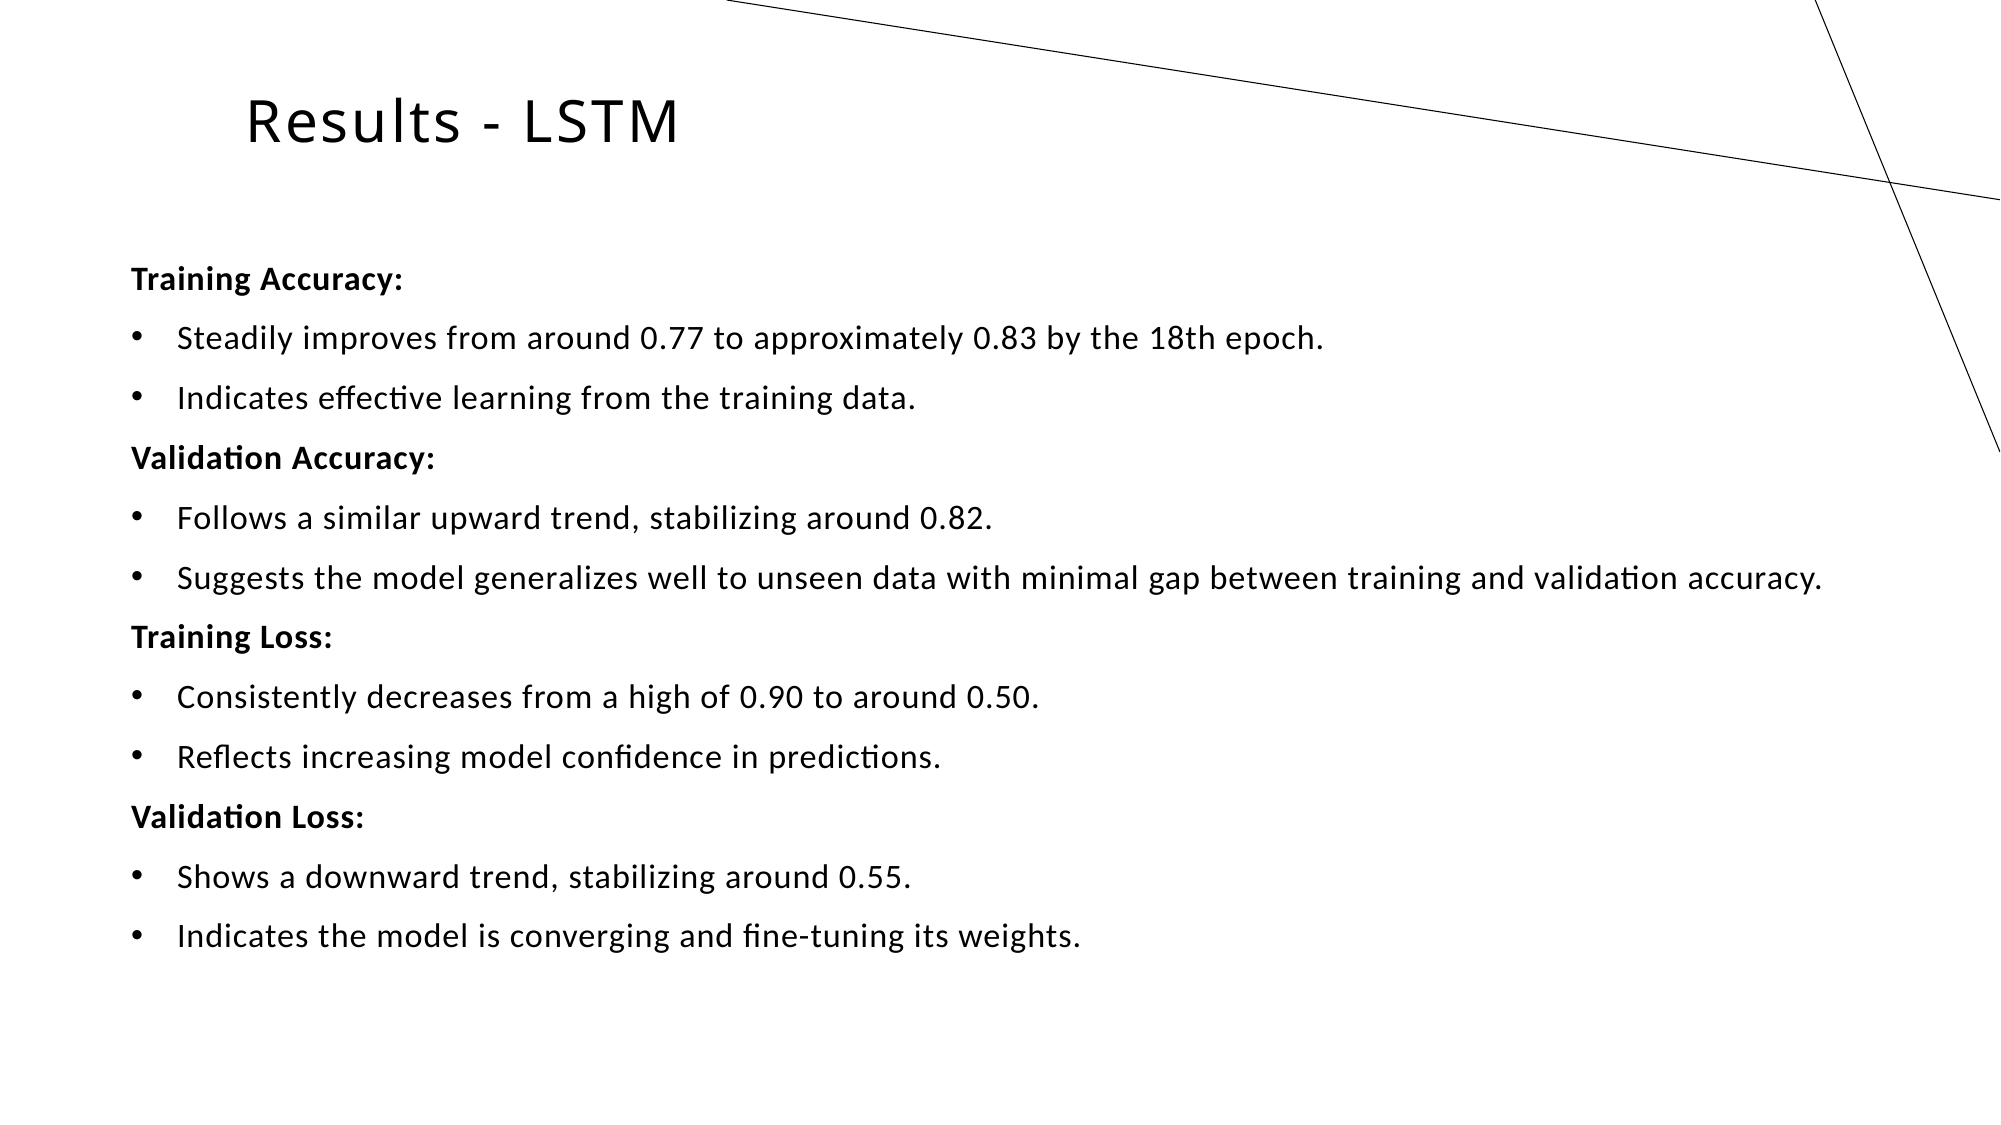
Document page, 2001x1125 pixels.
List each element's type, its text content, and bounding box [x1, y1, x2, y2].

title Results - LSTM [230, 22, 1813, 163]
list Training Accuracy: Steadily improves from around 0.77 to approximately 0.83 by the 18th epoch. Indicates effective learning from the training data. Validation Accuracy: Follows a similar upward trend, stabilizing around 0.82. Suggests the model generalizes well to unseen data with minimal gap between training and validation accuracy. Training Loss: Consistently decreases from a high of 0.90 to around 0.50. Reflects increasing model confidence in predictions. Validation Loss: Shows a downward trend, stabilizing around 0.55. Indicates the model is converging and fine-tuning its weights. [115, 215, 1888, 970]
